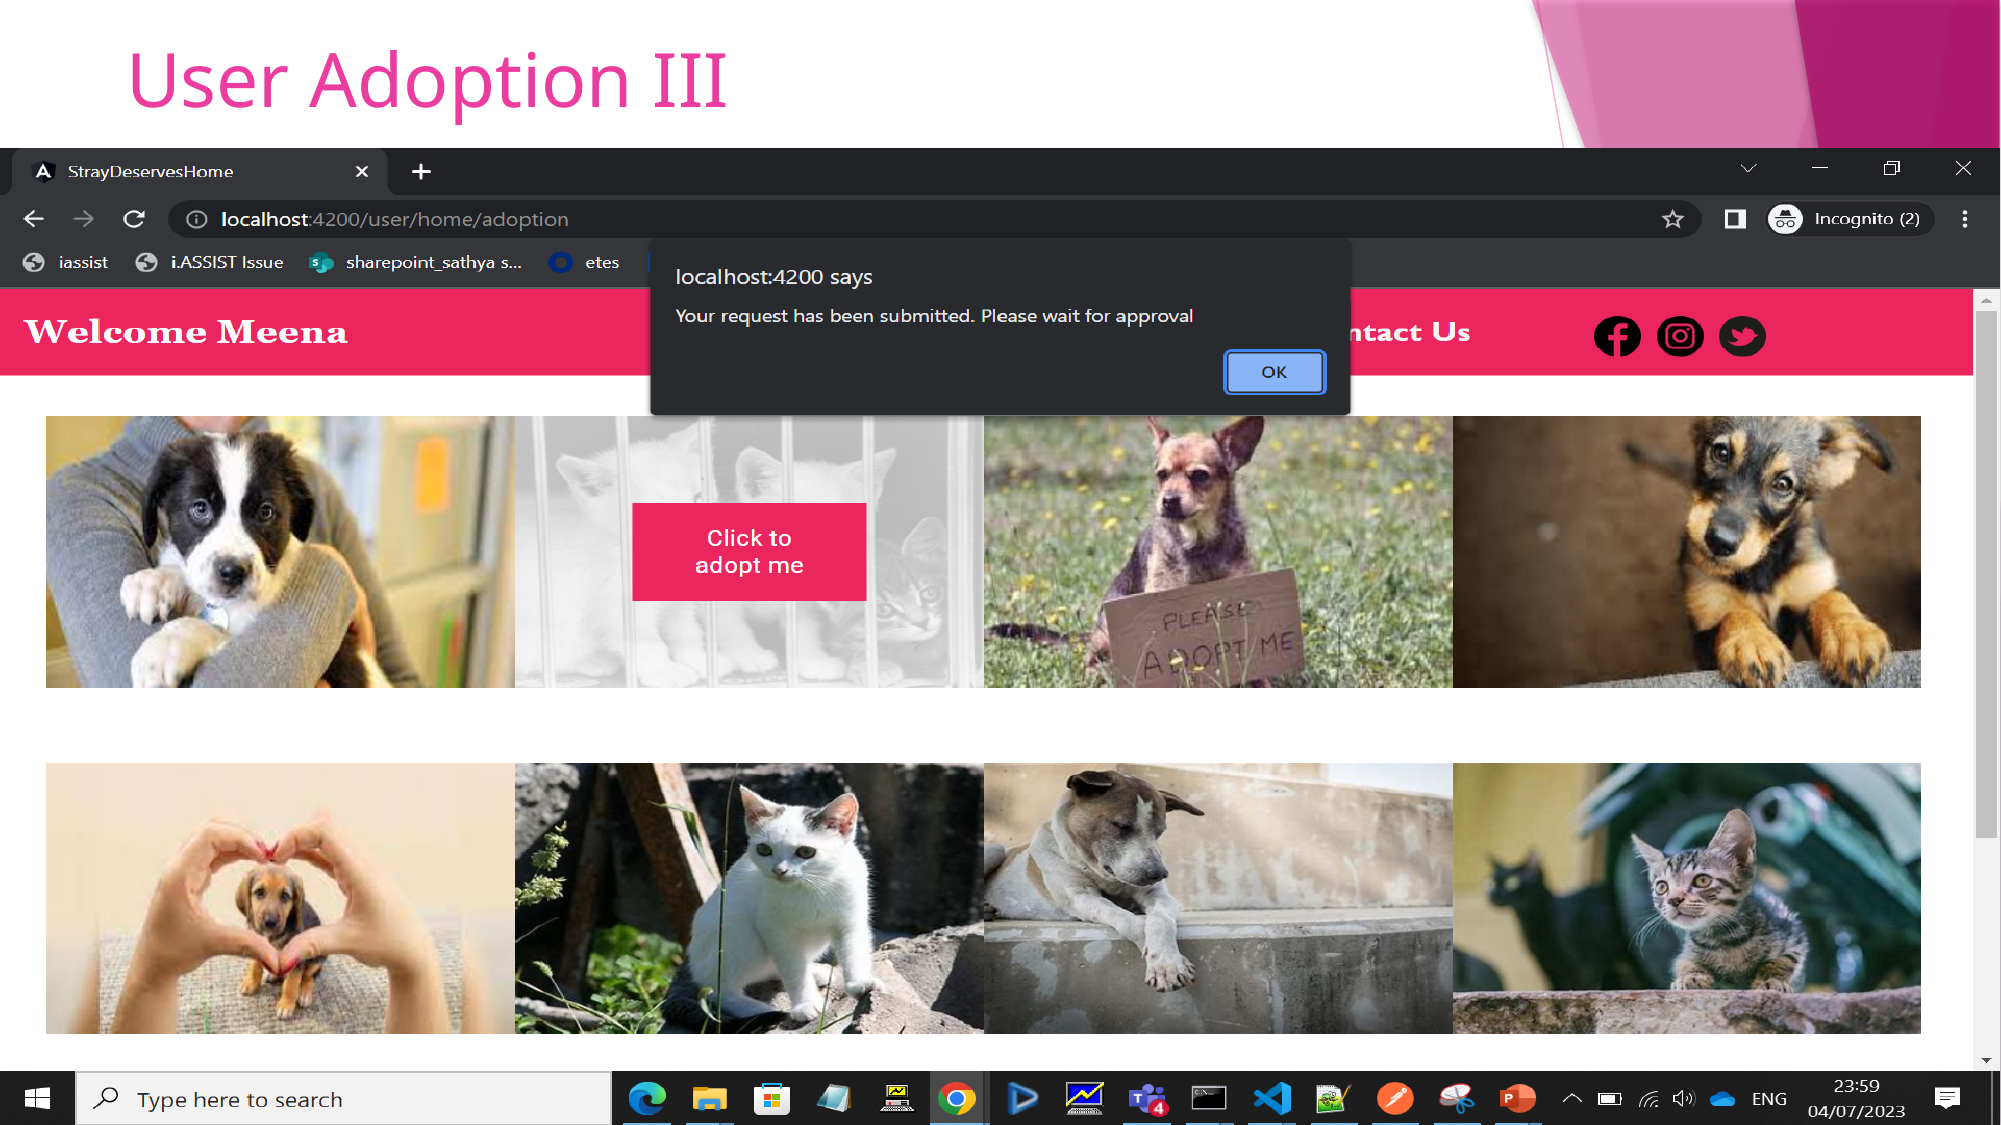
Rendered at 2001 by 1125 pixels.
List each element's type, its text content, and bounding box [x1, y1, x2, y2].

title User Adoption III [111, 24, 1522, 134]
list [0, 147, 2000, 1125]
